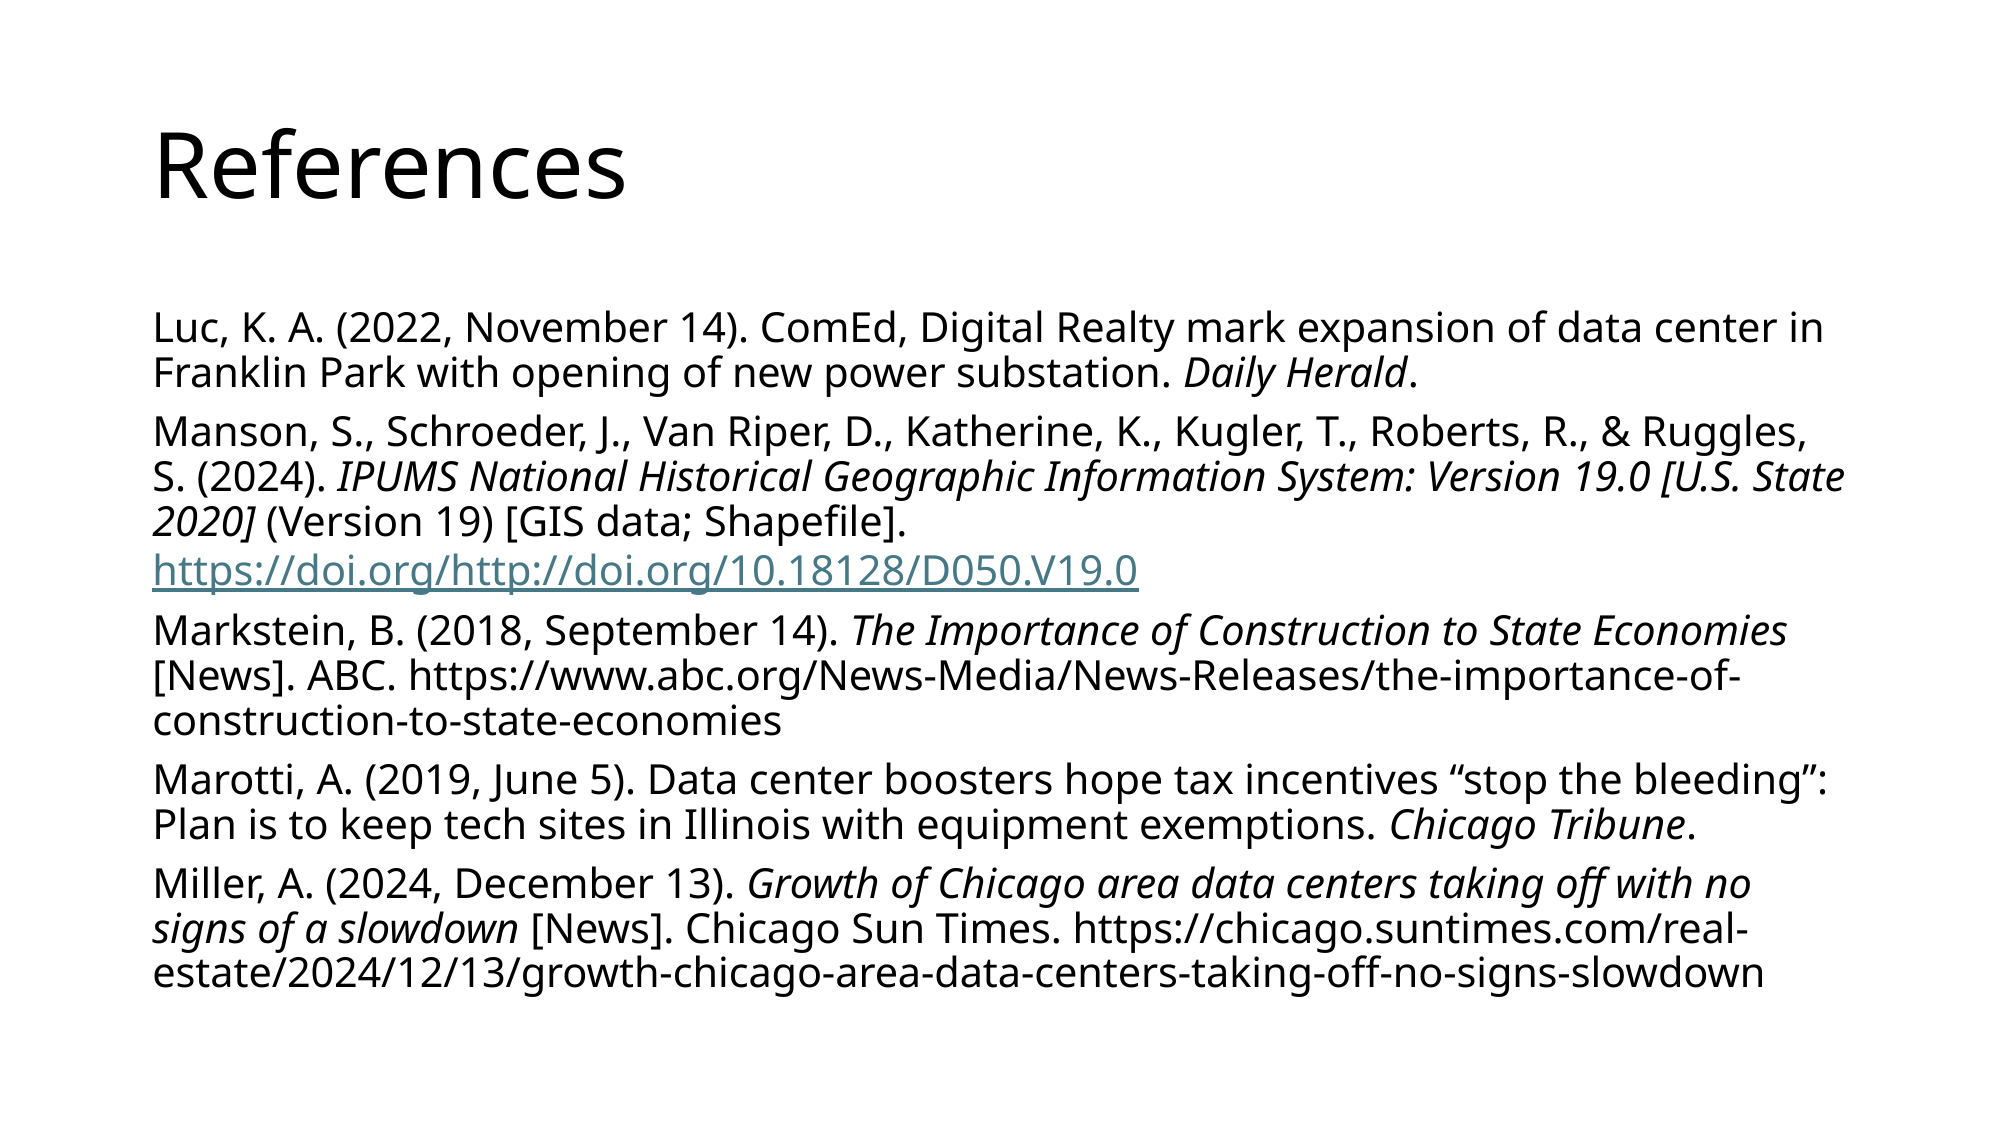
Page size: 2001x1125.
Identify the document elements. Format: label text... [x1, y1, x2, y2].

title References [137, 59, 1863, 278]
list Luc, K. A. (2022, November 14). ComEd, Digital Realty mark expansion of data center in Franklin Park with opening of new power substation. Daily Herald. Manson, S., Schroeder, J., Van Riper, D., Katherine, K., Kugler, T., Roberts, R., & Ruggles, S. (2024). IPUMS National Historical Geographic Information System: Version 19.0 [U.S. State 2020] (Version 19) [GIS data; Shapefile]. https://doi.org/http://doi.org/10.18128/D050.V19.0 Markstein, B. (2018, September 14). The Importance of Construction to State Economies [News]. ABC. https://www.abc.org/News-Media/News-Releases/the-importance-of-construction-to-state-economies Marotti, A. (2019, June 5). Data center boosters hope tax incentives “stop the bleeding”: Plan is to keep tech sites in Illinois with equipment exemptions. Chicago Tribune. Miller, A. (2024, December 13). Growth of Chicago area data centers taking off with no signs of a slowdown [News]. Chicago Sun Times. https://chicago.suntimes.com/real-estate/2024/12/13/growth-chicago-area-data-centers-taking-off-no-signs-slowdown [137, 299, 1863, 1014]
